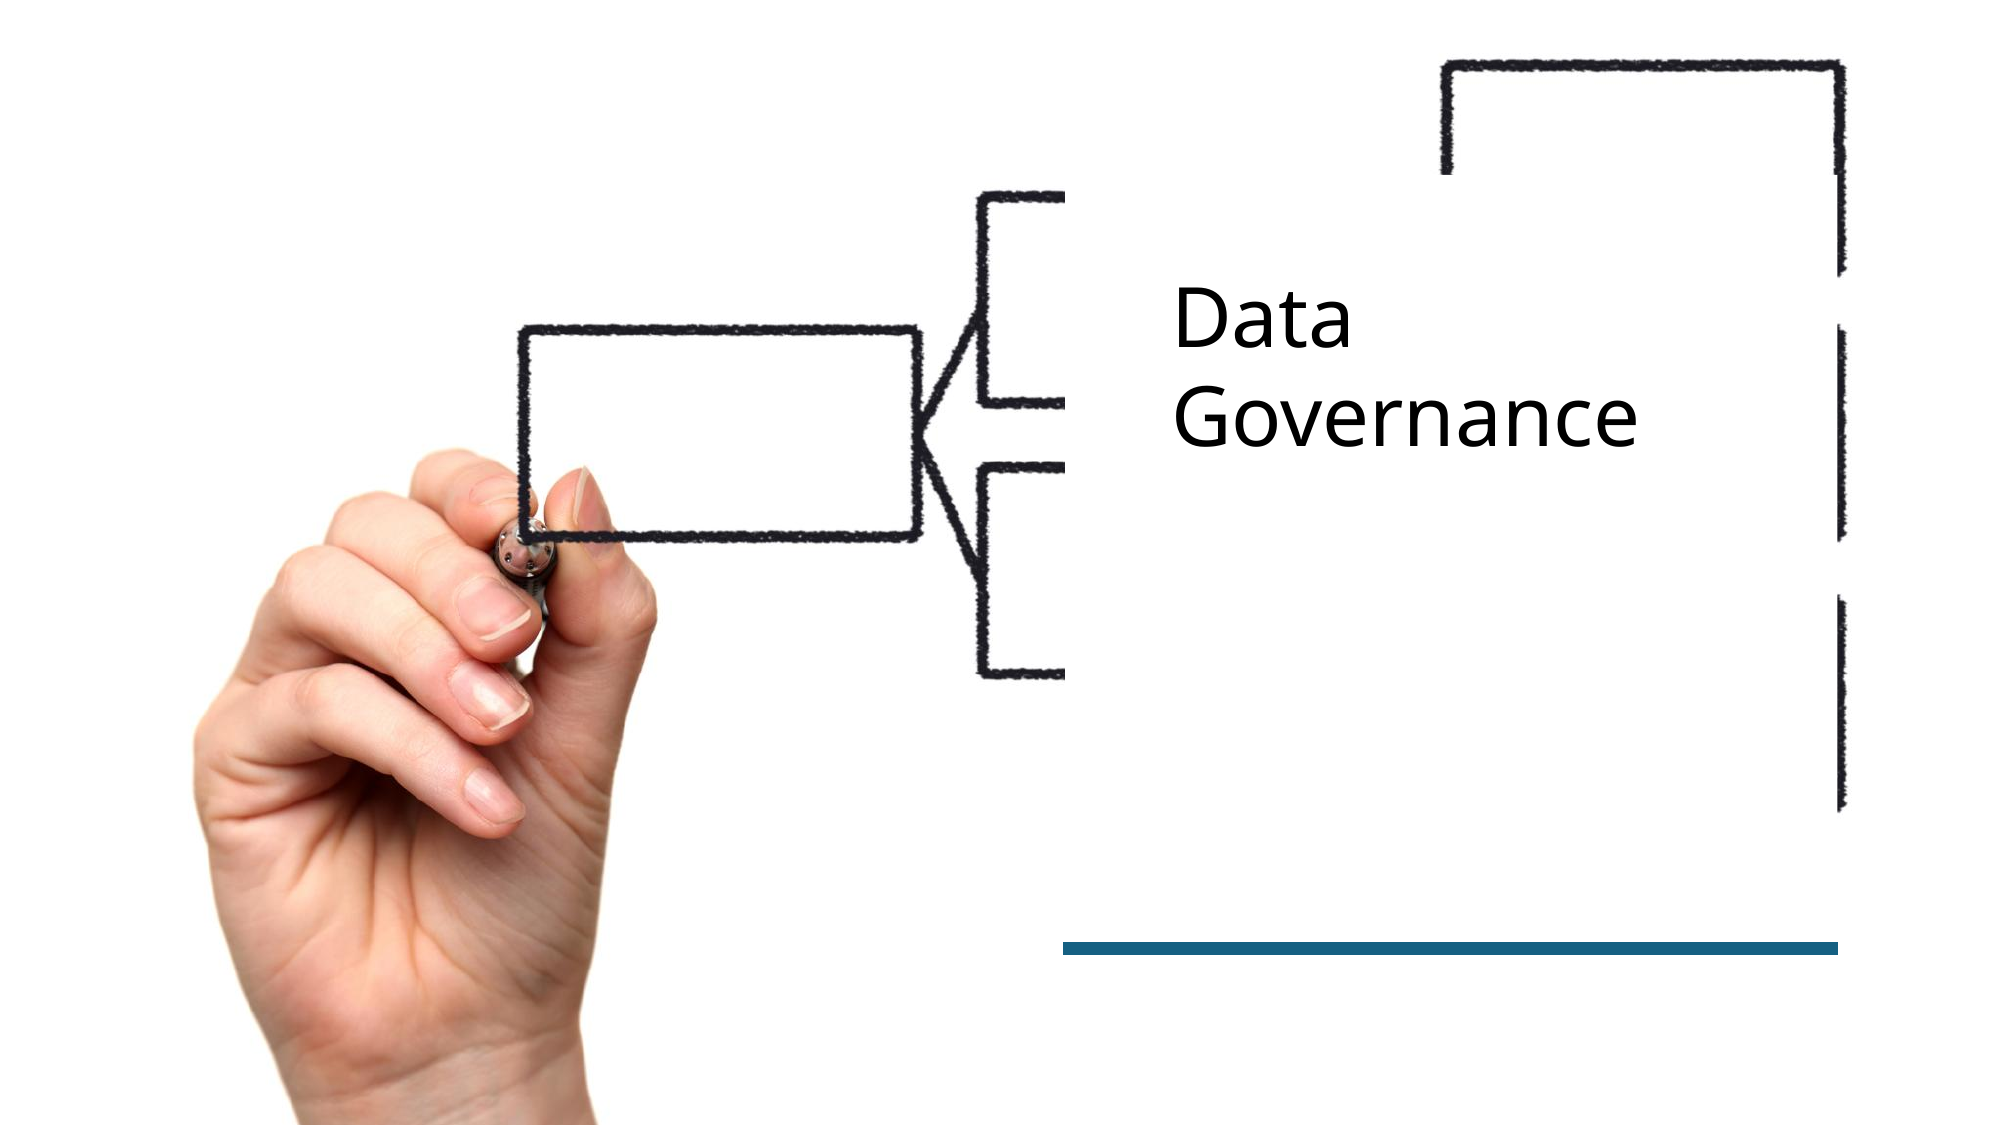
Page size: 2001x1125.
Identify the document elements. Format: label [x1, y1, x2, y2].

list [0, 0, 2000, 1125]
